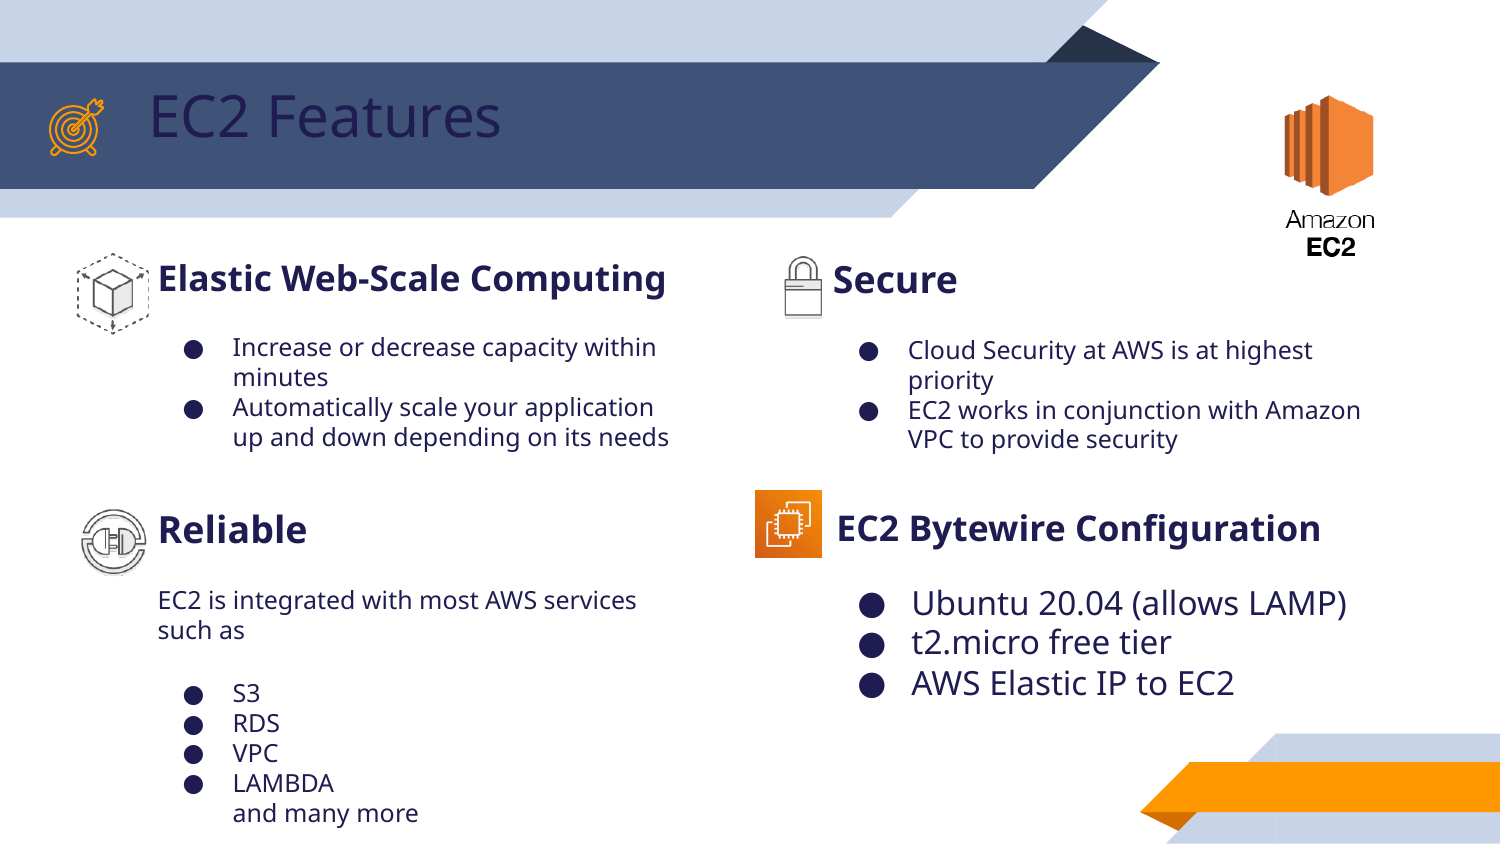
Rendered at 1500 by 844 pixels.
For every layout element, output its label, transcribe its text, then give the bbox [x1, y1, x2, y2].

picture [76, 503, 152, 579]
picture [754, 490, 822, 558]
picture [70, 251, 155, 336]
list Reliable EC2 is integrated with most AWS services such as S3 RDS VPC LAMBDA and many more [142, 490, 704, 740]
title EC2 Features [133, 64, 997, 190]
list Secure Cloud Security at AWS is at highest priority EC2 works in conjunction with Amazon VPC to provide security [817, 240, 1379, 490]
picture [764, 249, 840, 325]
list Elastic Web-Scale Computing Increase or decrease capacity within minutes Automatically scale your application up and down depending on its needs [142, 240, 704, 490]
list EC2 Bytewire Configuration Ubuntu 20.04 (allows LAMP) t2.micro free tier AWS Elastic IP to EC2 [821, 490, 1449, 837]
picture [1164, 70, 1493, 281]
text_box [49, 99, 104, 156]
